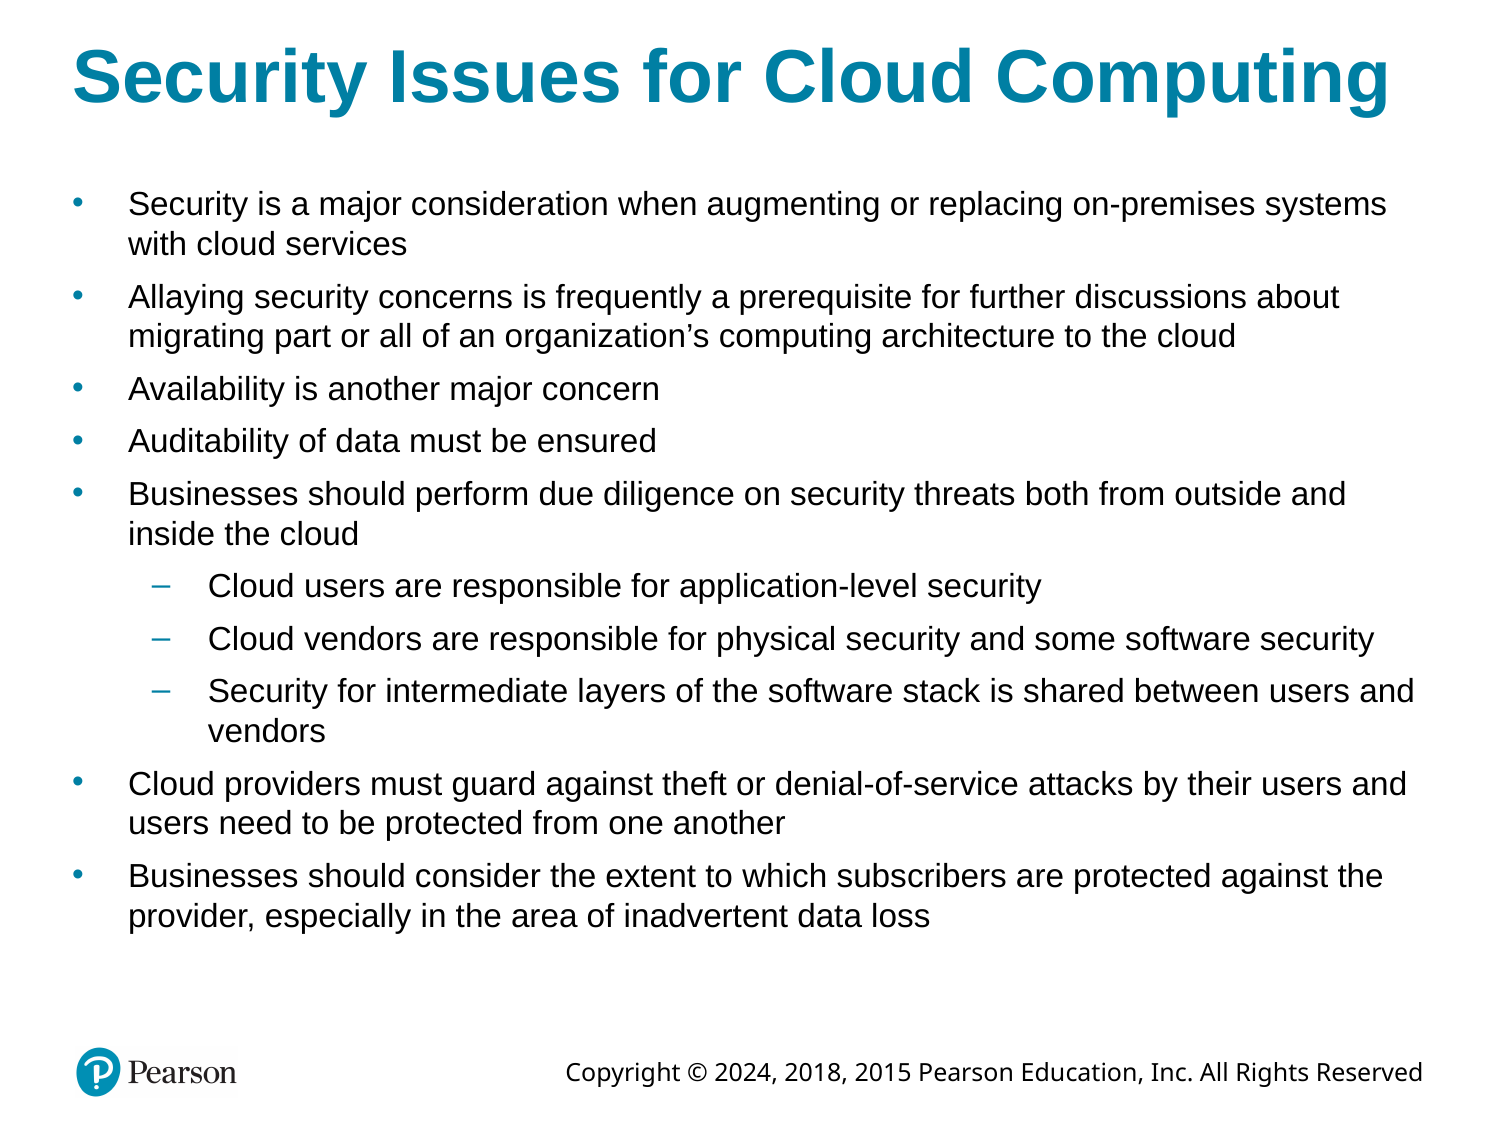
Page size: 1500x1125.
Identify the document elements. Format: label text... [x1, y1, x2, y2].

list Security is a major consideration when augmenting or replacing on-premises systems with cloud services Allaying security concerns is frequently a prerequisite for further discussions about migrating part or all of an organization’s computing architecture to the cloud Availability is another major concern Auditability of data must be ensured Businesses should perform due diligence on security threats both from outside and inside the cloud Cloud users are responsible for application-level security Cloud vendors are responsible for physical security and some software security Security for intermediate layers of the software stack is shared between users and vendors Cloud providers must guard against theft or denial-of-service attacks by their users and users need to be protected from one another Businesses should consider the extent to which subscribers are protected against the provider, especially in the area of inadvertent data loss [71, 179, 1430, 937]
title Security Issues for Cloud Computing [71, 0, 1430, 170]
picture [75, 1046, 238, 1098]
